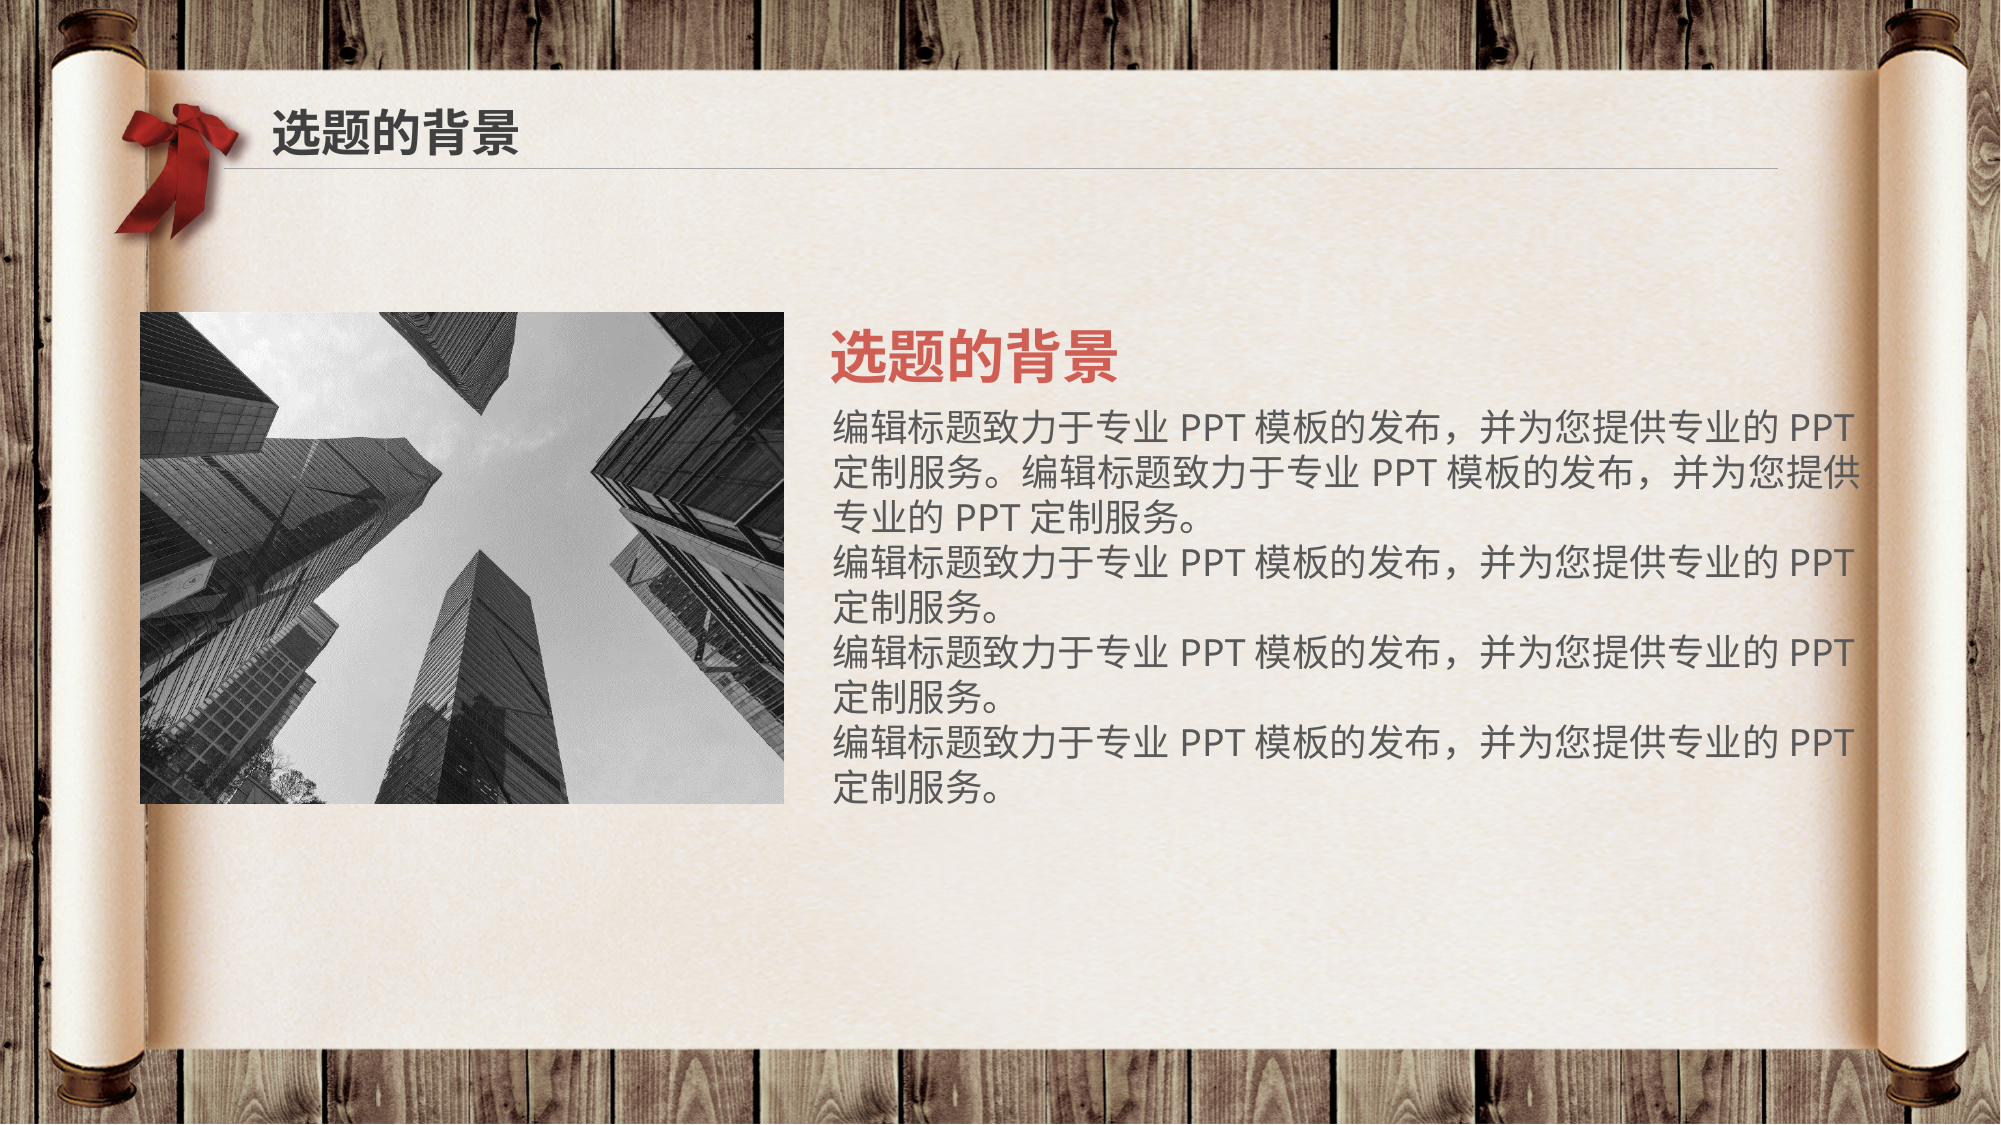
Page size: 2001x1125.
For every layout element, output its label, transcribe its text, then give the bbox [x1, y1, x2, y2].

text_box 选题的背景 [814, 312, 1205, 398]
picture [0, 0, 2001, 1125]
text_box 选题的背景 [261, 94, 1027, 168]
text_box 编辑标题致力于专业PPT模板的发布，并为您提供专业的PPT定制服务。编辑标题致力于专业PPT模板的发布，并为您提供专业的PPT定制服务。 编辑标题致力于专业PPT模板的发布，并为您提供专业的PPT定制服务。 编辑标题致力于专业PPT模板的发布，并为您提供专业的PPT定制服务。 编辑标题致力于专业PPT模板的发布，并为您提供专业的PPT定制服务。 [818, 396, 1877, 861]
